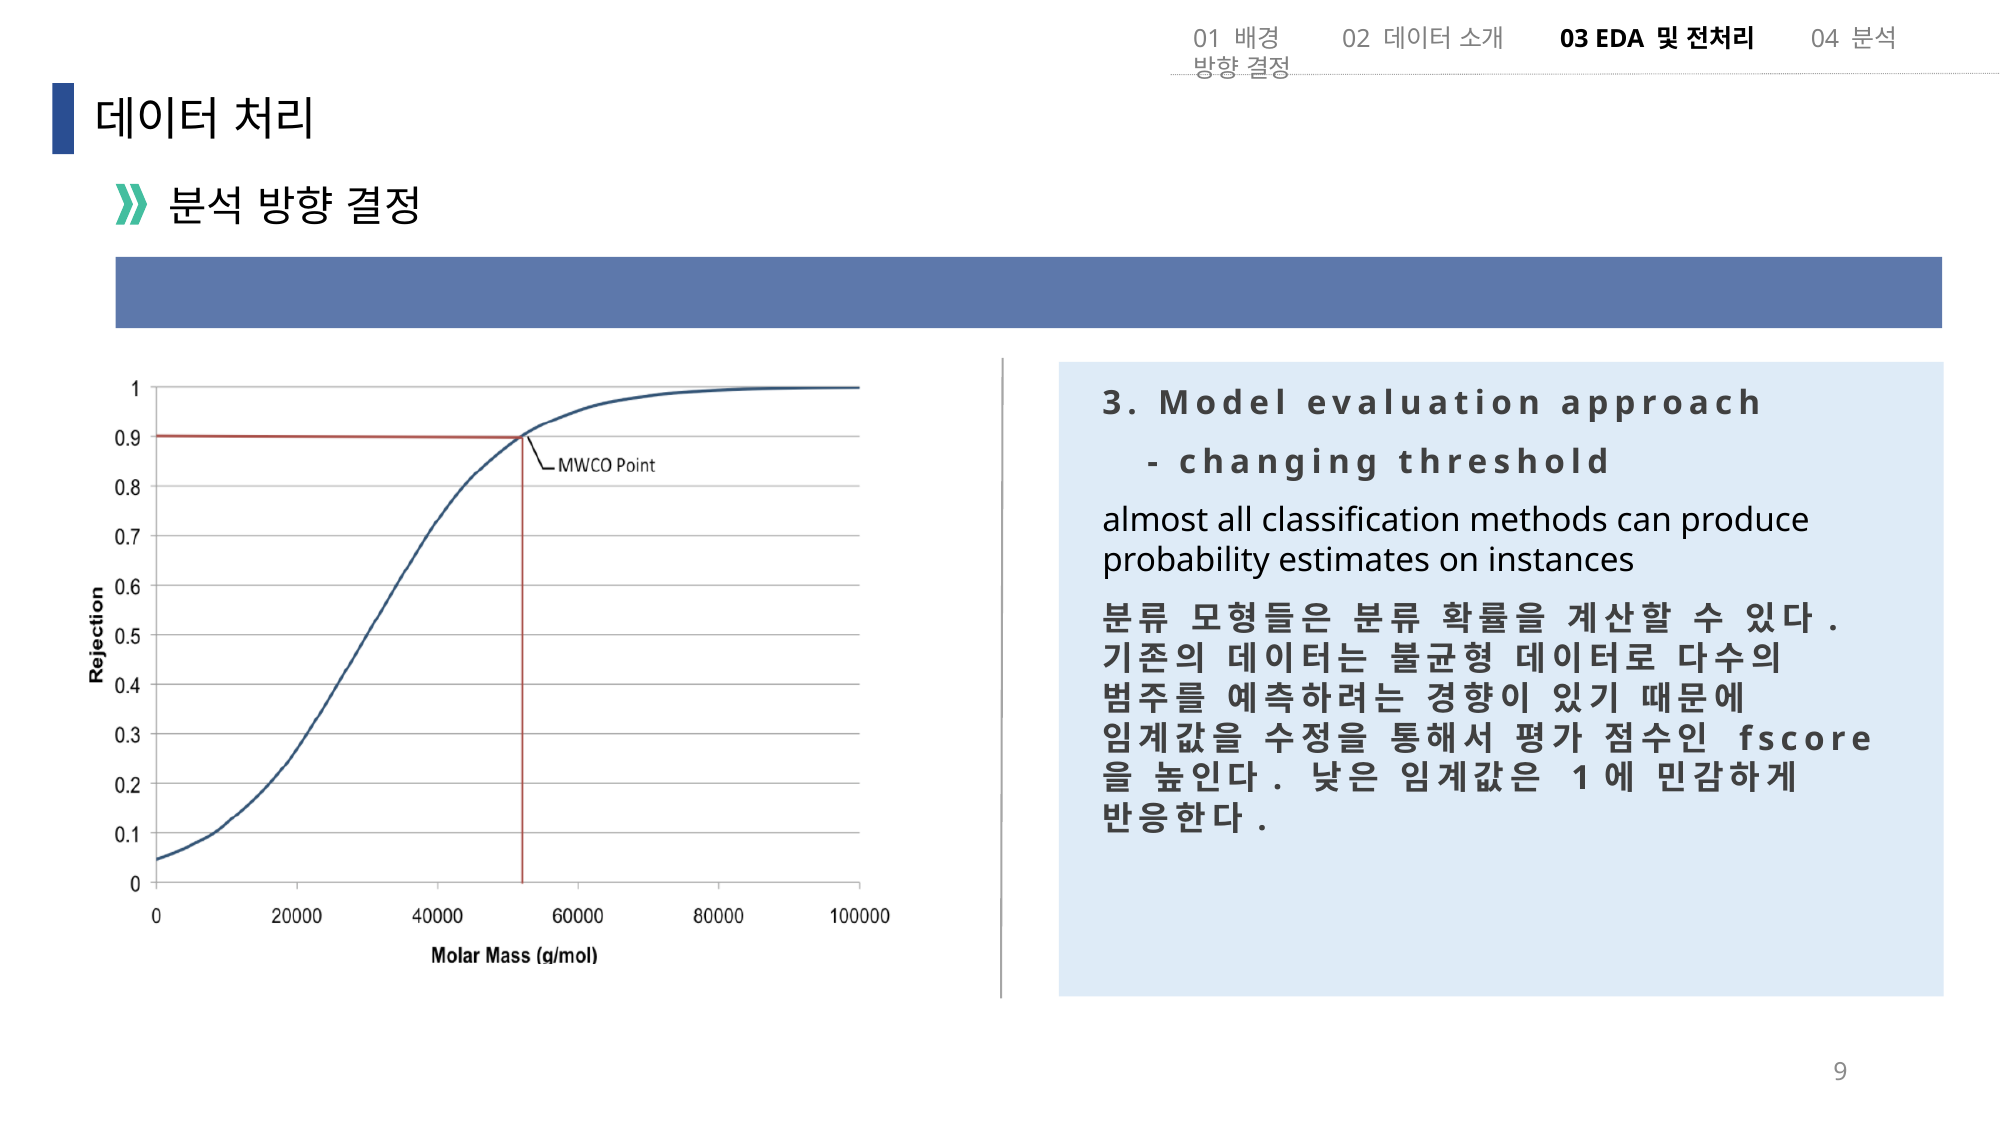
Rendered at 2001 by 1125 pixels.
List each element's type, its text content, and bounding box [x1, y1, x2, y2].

slide_number 9 [1412, 1042, 1863, 1103]
picture [85, 373, 906, 964]
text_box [52, 81, 505, 155]
text_box 01 배경 02 데이터 소개 03 EDA 및 전처리 04 분석 방향 결정 [1178, 15, 1936, 73]
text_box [115, 172, 434, 239]
text_box 3. Model evaluation approach - changing threshold almost all classification methods can produce probability estimates on instances 분류 모형들은 분류 확률을 계산할 수 있다. 기존의 데이터는 불균형 데이터로 다수의 범주를 예측하려는 경향이 있기 때문에 임계값을 수정을 통해서 평가 점수인 fscore을 높인다. 낮은 임계값은 1에 민감하게 반응한다. [1087, 373, 1921, 844]
text_box 01 배경 02 데이터 소개 03 EDA 및 전처리 04 분석 방향 결정 [1178, 75, 1936, 90]
text_box [1058, 361, 1945, 997]
text_box 불균형 데이터 문제를 어떻게 다루어야 할까? [115, 256, 1943, 329]
